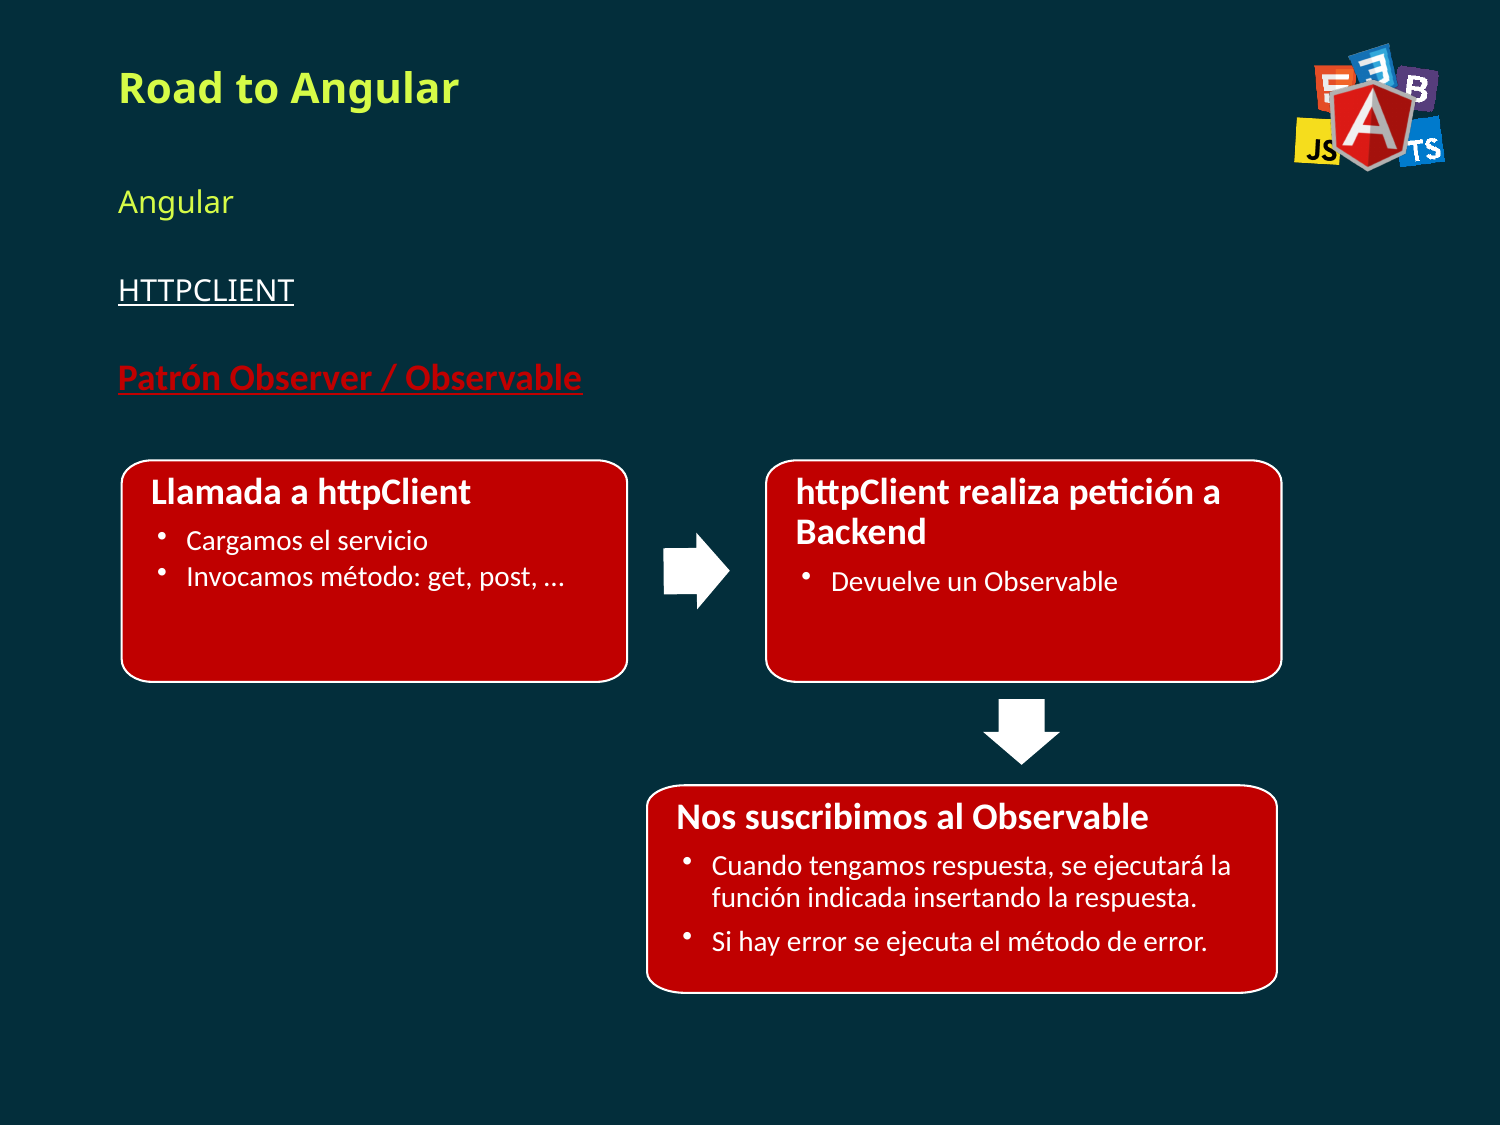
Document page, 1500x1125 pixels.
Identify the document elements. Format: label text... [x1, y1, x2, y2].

text_box [983, 699, 1060, 765]
text_box httpClient realiza petición a Backend Devuelve un Observable [765, 459, 1283, 683]
text_box [663, 532, 730, 610]
text_box Nos suscribimos al Observable Cuando tengamos respuesta, se ejecutará la función indicada insertando la respuesta. Si hay error se ejecuta el método de error. [646, 784, 1278, 994]
list Angular [103, 163, 1282, 244]
text_box Llamada a httpClient Cargamos el servicio Invocamos método: get, post, … [120, 459, 629, 683]
picture [1295, 44, 1444, 171]
title Road to Angular [103, 59, 1282, 144]
list HTTPCLIENT Patrón Observer / Observable [103, 264, 1282, 1014]
